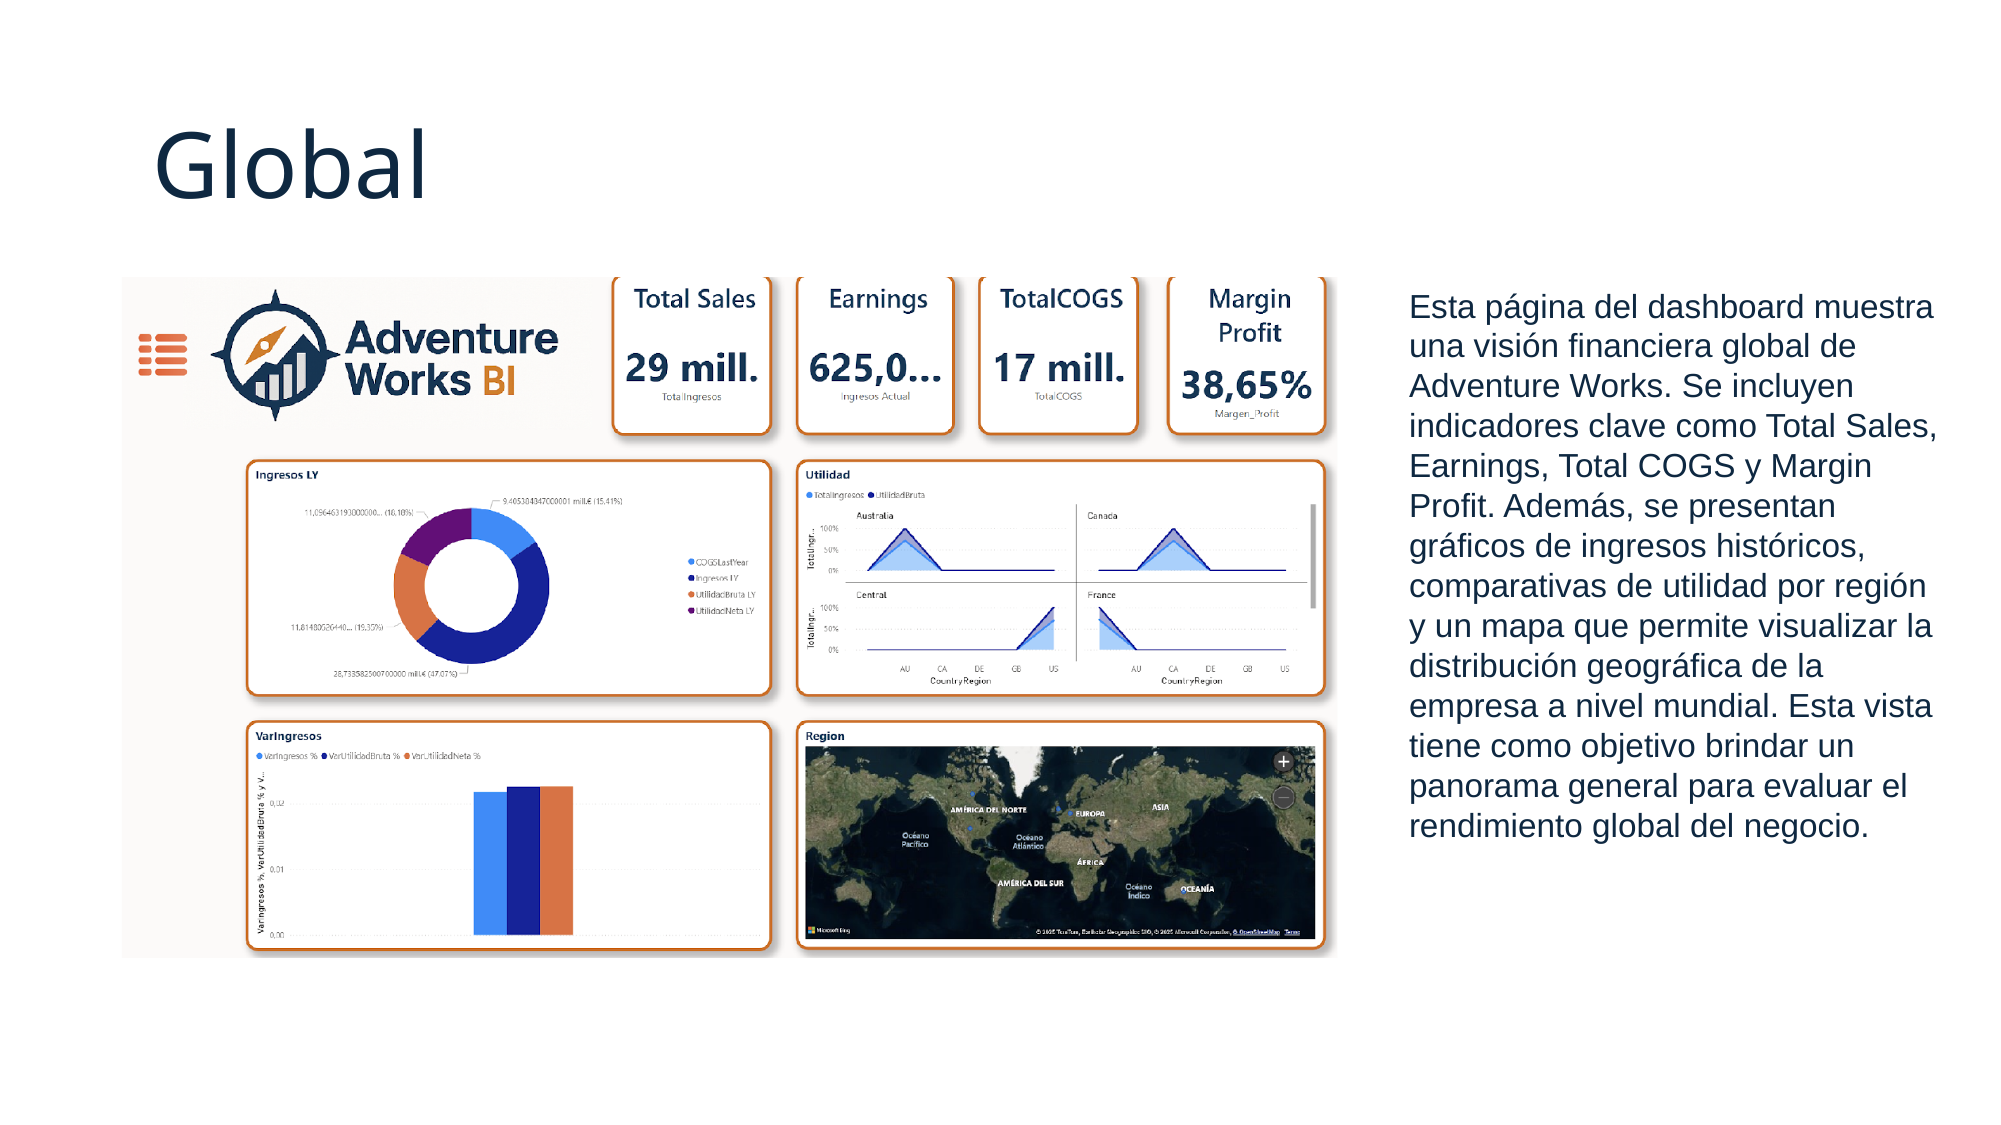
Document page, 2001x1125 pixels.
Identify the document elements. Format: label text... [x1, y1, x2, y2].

title Global [137, 59, 1863, 278]
text_box Esta página del dashboard muestra una visión financiera global de Adventure Works. Se incluyen indicadores clave como Total Sales, Earnings, Total COGS y Margin Profit. Además, se presentan gráficos de ingresos históricos, comparativas de utilidad por región y un mapa que permite visualizar la distribución geográfica de la empresa a nivel mundial. Esta vista tiene como objetivo brindar un panorama general para evaluar el rendimiento global del negocio. [1394, 277, 1962, 852]
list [121, 277, 1338, 958]
